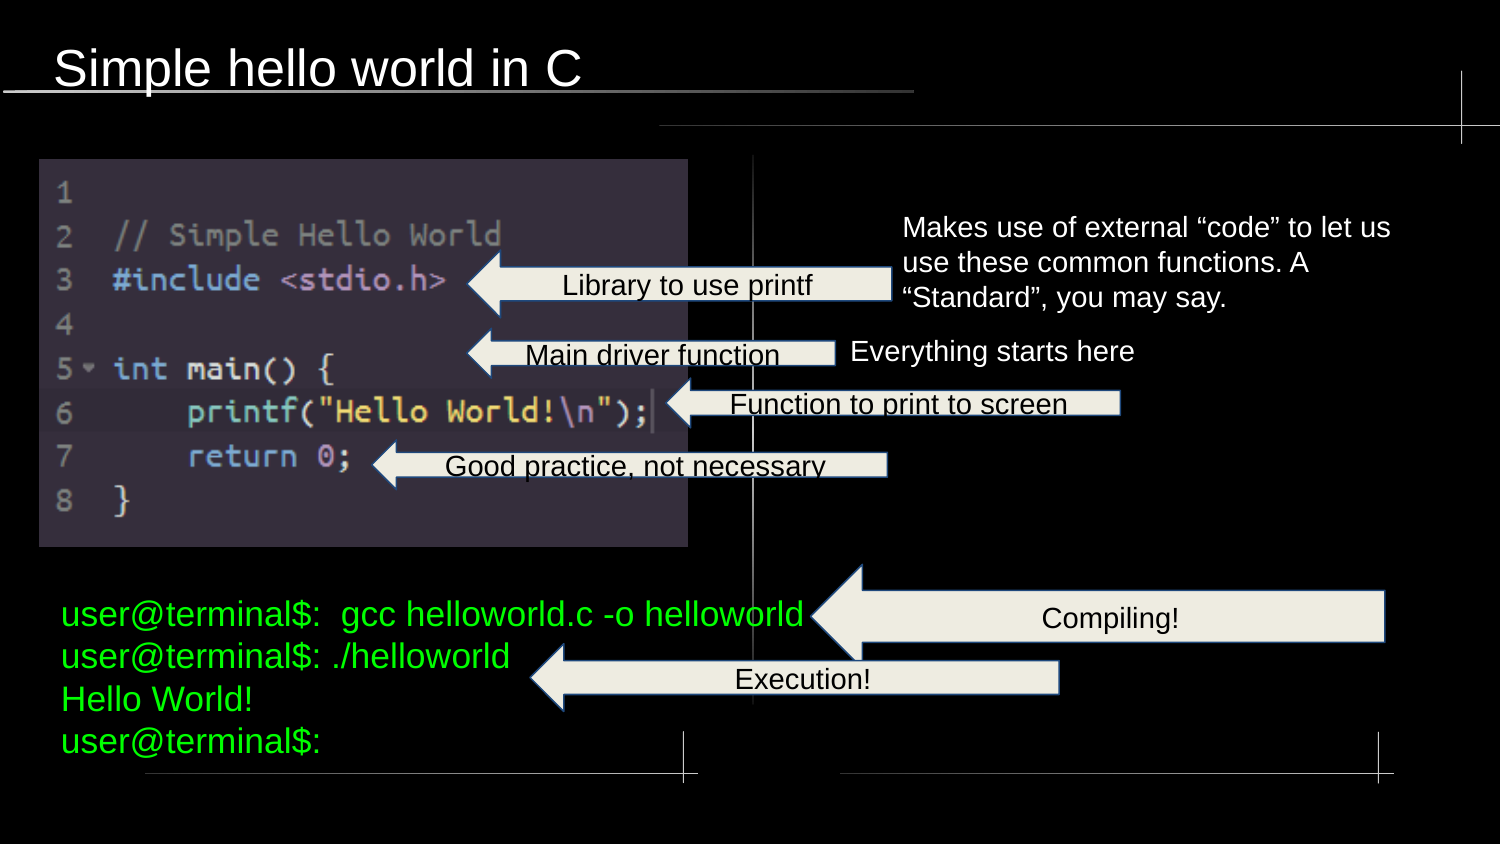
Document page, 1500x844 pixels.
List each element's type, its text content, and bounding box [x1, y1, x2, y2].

text_box Makes use of external “code” to let us use these common functions. A “Standard”, you may say. [887, 193, 1446, 284]
text_box Main driver function [691, 340, 835, 366]
picture [38, 159, 688, 547]
text_box Execution! [529, 643, 1060, 712]
text_box Good practice, not necessary [691, 452, 888, 478]
text_box user@terminal$: gcc helloworld.c -o helloworld user@terminal$: ./helloworld Hello World! user@terminal$: [45, 575, 861, 793]
text_box Simple hello world in C [38, 19, 1403, 160]
text_box Library to use printf [691, 266, 892, 301]
text_box Compiling! [810, 564, 1385, 660]
text_box Everything starts here [835, 317, 1234, 422]
text_box Function to print to screen [691, 390, 1121, 416]
